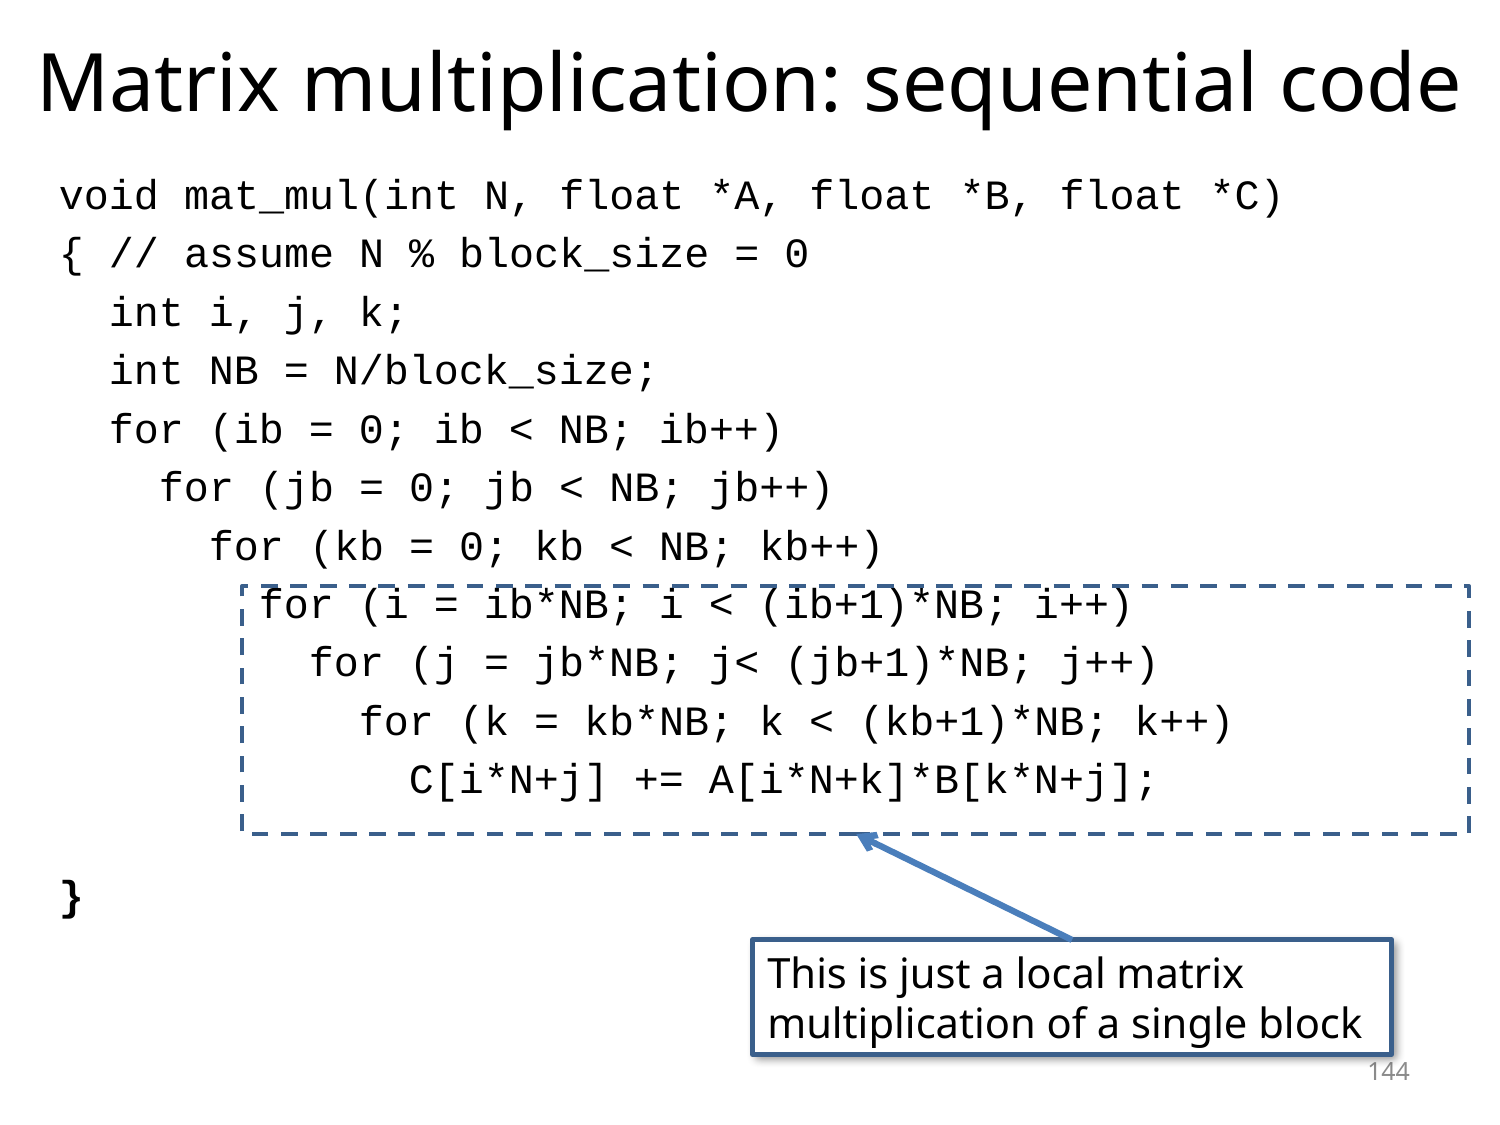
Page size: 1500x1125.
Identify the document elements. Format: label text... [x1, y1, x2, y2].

text_box This is just a local matrix multiplication of a single block [752, 939, 1392, 1055]
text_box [855, 833, 1073, 941]
list void mat_mul(int N, float *A, float *B, float *C) { // assume N % block_size = 0 int i, j, k; int NB = N/block_size; for (ib = 0; ib < NB; ib++) for (jb = 0; jb < NB; jb++) for (kb = 0; kb < NB; kb++) for (i = ib*NB; i < (ib+1)*NB; i++) for (j = jb*NB; j< (jb+1)*NB; j++) for (k = kb*NB; k < (kb+1)*NB; k++) C[i*N+j] += A[i*N+k]*B[k*N+j]; } [43, 160, 1500, 1084]
slide_number 144 [1074, 1042, 1425, 1103]
title Matrix multiplication: sequential code [17, 0, 1483, 173]
text_box [240, 584, 1471, 836]
